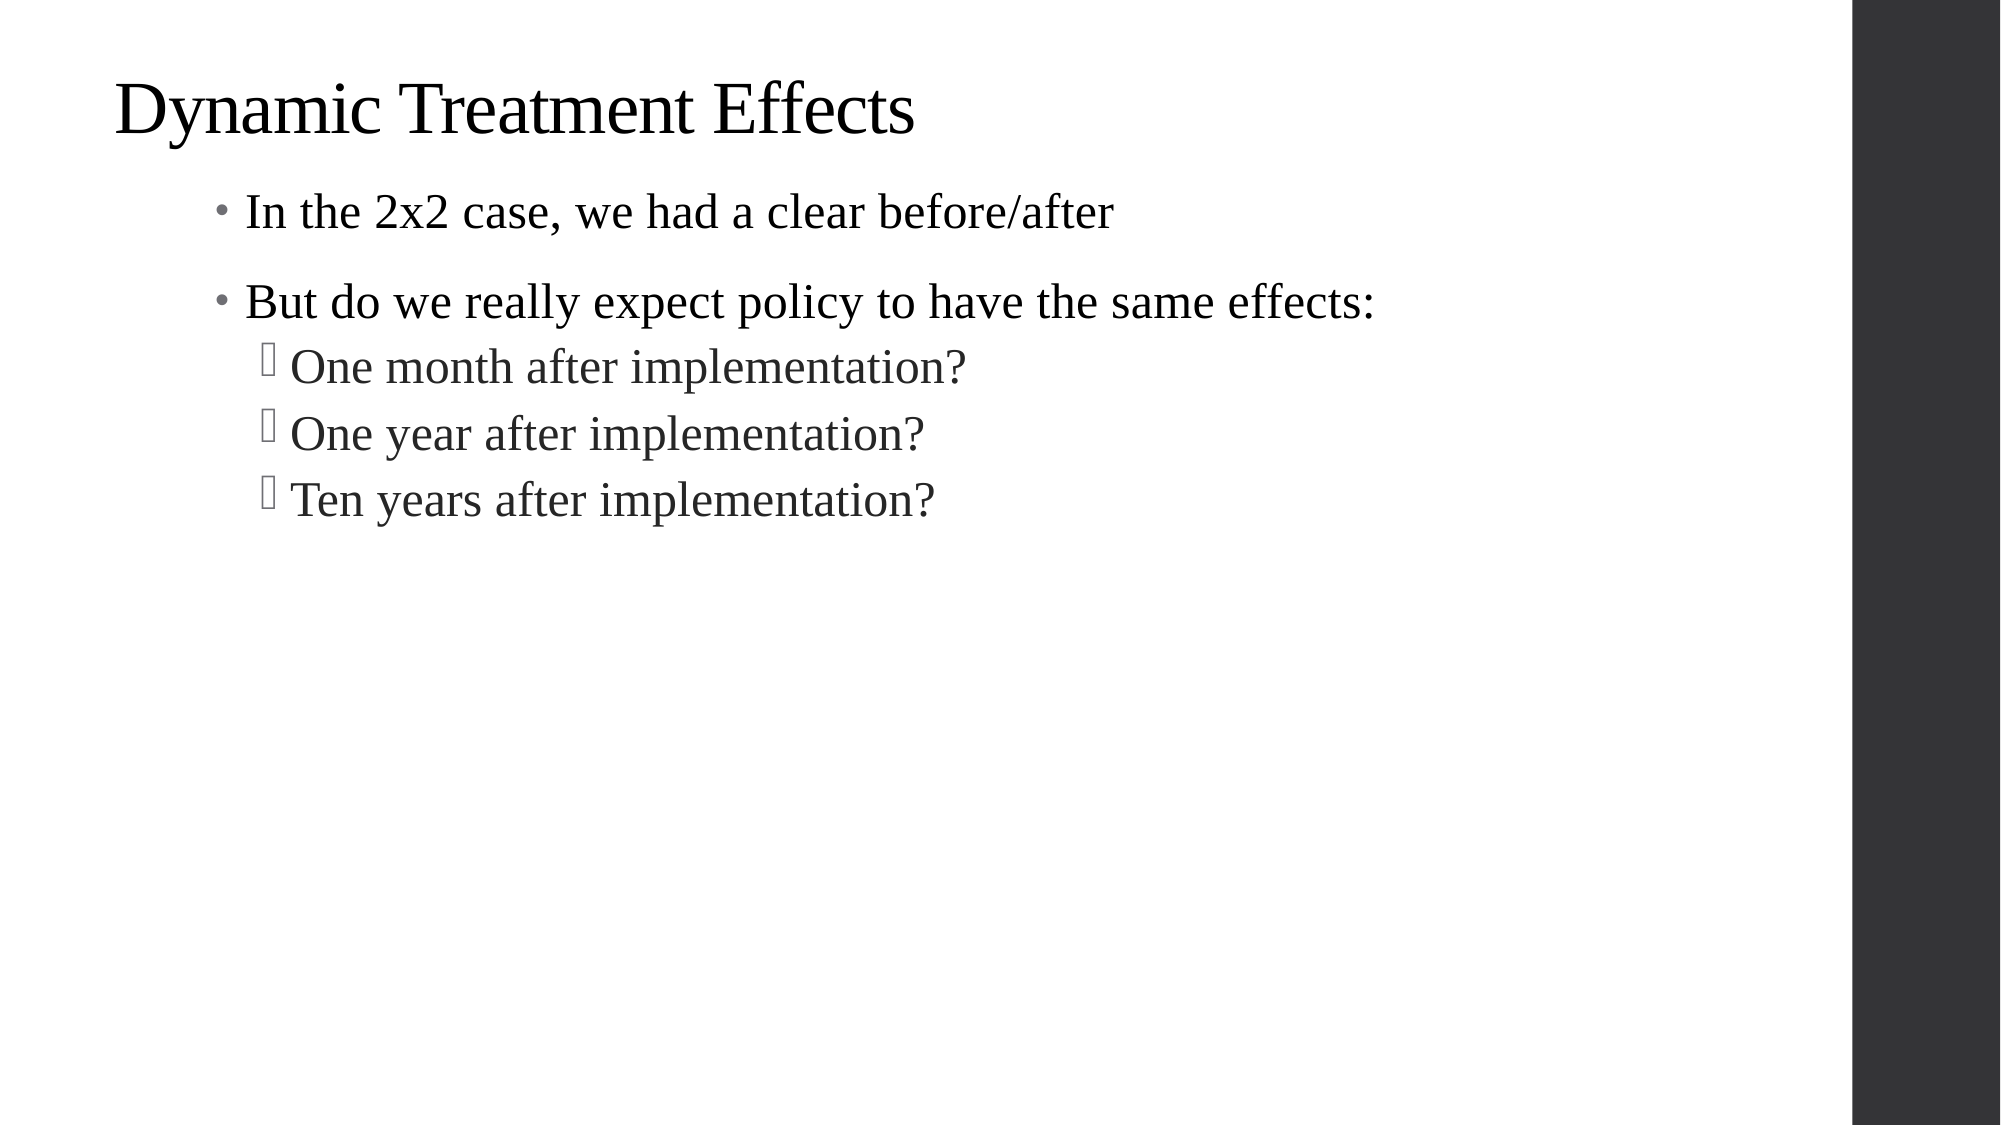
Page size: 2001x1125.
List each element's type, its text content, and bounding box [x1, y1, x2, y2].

title Dynamic Treatment Effects [99, 55, 1813, 158]
list In the 2x2 case, we had a clear before/after But do we really expect policy to have the same effects: One month after implementation? One year after implementation? Ten years after implementation? [200, 174, 1813, 1019]
